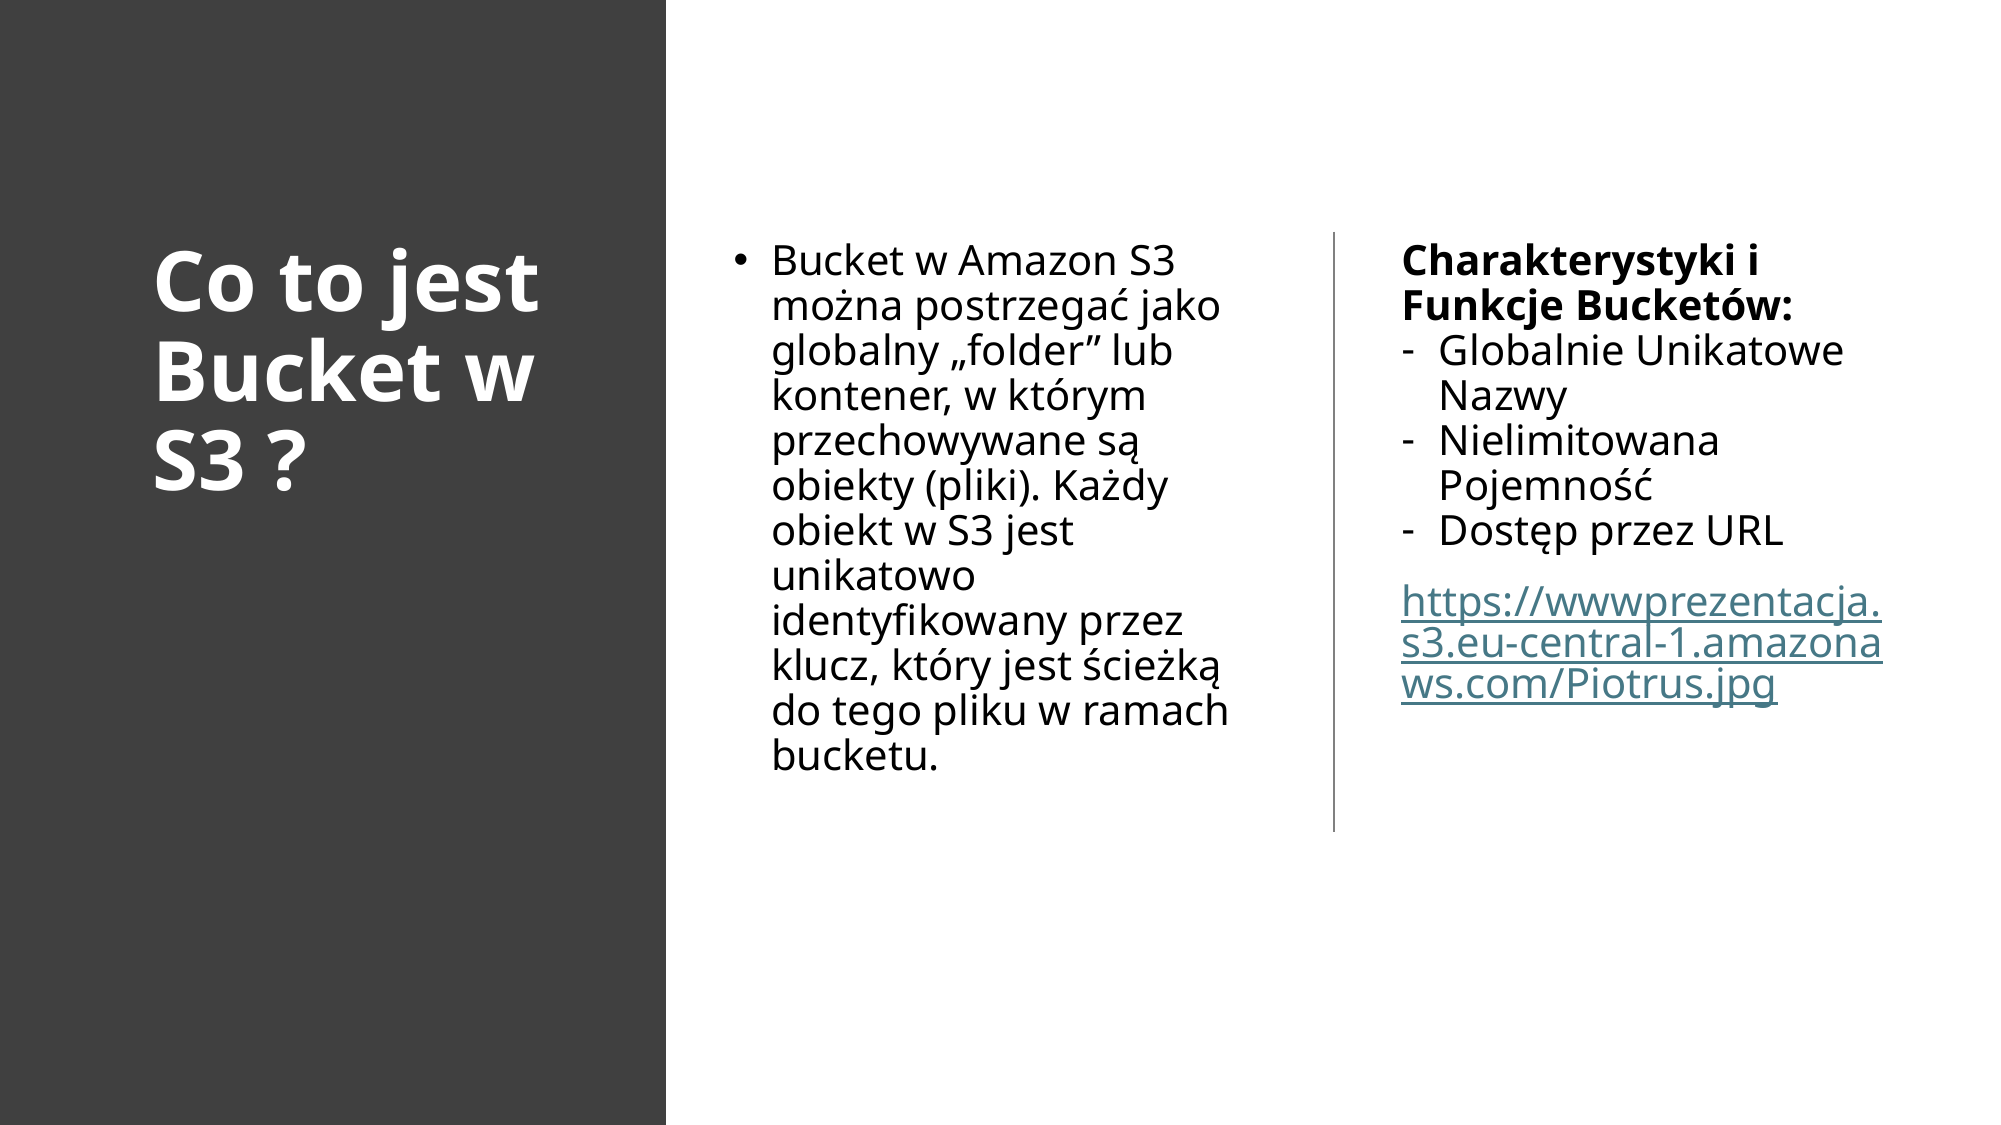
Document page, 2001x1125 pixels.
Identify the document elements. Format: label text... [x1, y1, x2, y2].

title Co to jest Bucket w S3 ? [137, 231, 613, 948]
list Bucket w Amazon S3 można postrzegać jako globalny „folder” lub kontener, w którym przechowywane są obiekty (pliki). Każdy obiekt w S3 jest unikatowo identyfikowany przez klucz, który jest ścieżką do tego pliku w ramach bucketu. [718, 231, 1281, 948]
list Charakterystyki i Funkcje Bucketów: Globalnie Unikatowe Nazwy Nielimitowana Pojemność Dostęp przez URL https://wwwprezentacja.s3.eu-central-1.amazonaws.com/Piotrus.jpg [1386, 231, 1911, 948]
text_box [0, 0, 667, 1125]
